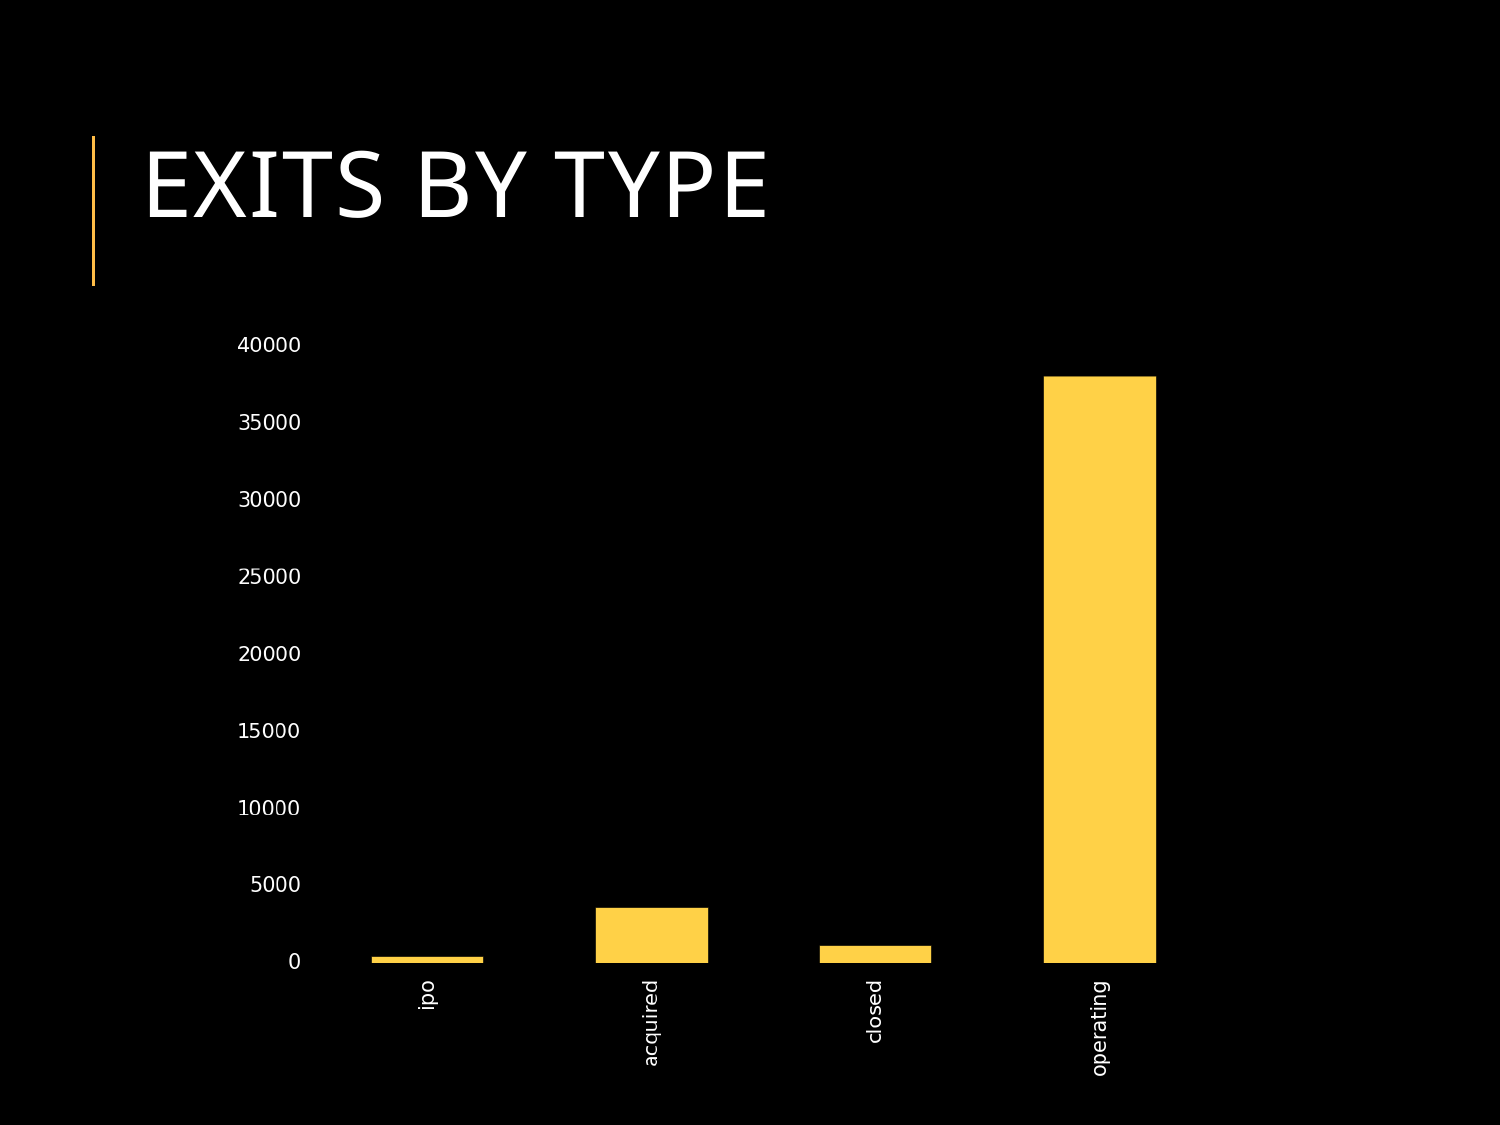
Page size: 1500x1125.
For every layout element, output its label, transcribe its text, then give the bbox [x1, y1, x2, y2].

title Exits by Type [126, 96, 1322, 342]
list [222, 322, 1226, 1088]
